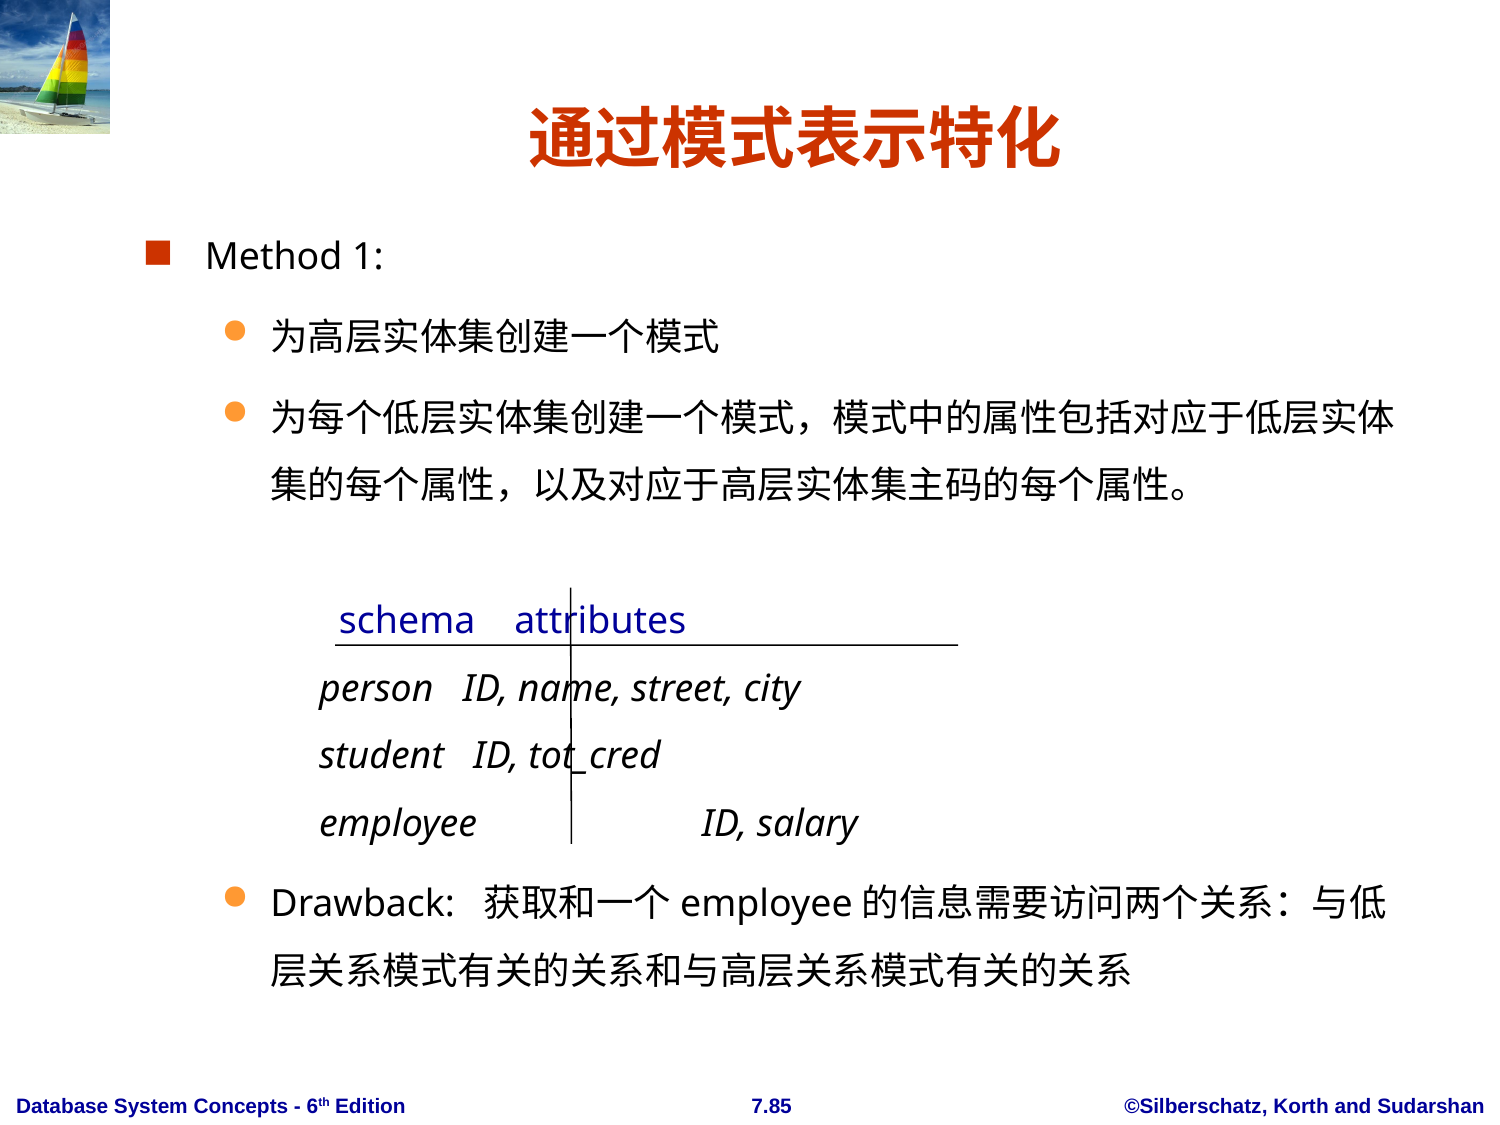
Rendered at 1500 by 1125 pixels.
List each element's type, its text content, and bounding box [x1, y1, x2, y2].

list Method 1: 为高层实体集创建一个模式 为每个低层实体集创建一个模式，模式中的属性包括对应于低层实体集的每个属性，以及对应于高层实体集主码的每个属性。 schema attributes person ID, name, street, city student ID, tot_cred employee ID, salary Drawback: 获取和一个employee的信息需要访问两个关系：与低层关系模式有关的关系和与高层关系模式有关的关系 [133, 224, 1419, 964]
picture [0, 0, 110, 134]
title 通过模式表示特化 [132, 83, 1458, 184]
